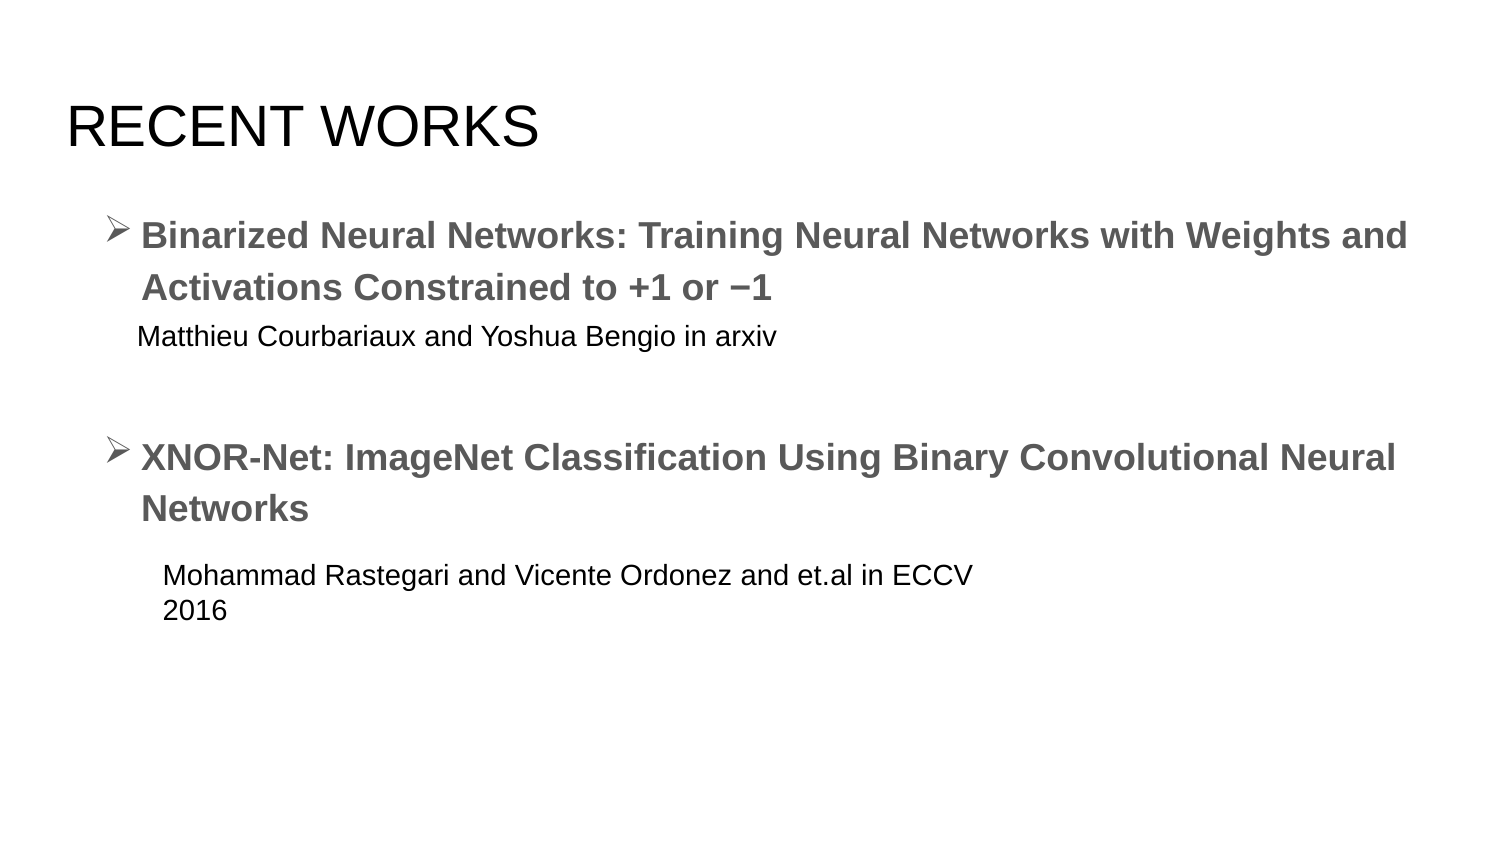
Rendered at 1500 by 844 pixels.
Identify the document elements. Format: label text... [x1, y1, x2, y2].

text_box Mohammad Rastegari and Vicente Ordonez and et.al in ECCV 2016 [147, 540, 1020, 611]
title RECENT WORKS [51, 72, 1449, 167]
text_box Matthieu Courbariaux and Yoshua Bengio in arxiv [121, 302, 1354, 386]
list Binarized Neural Networks: Training Neural Networks with Weights and Activations Constrained to +1 or −1 XNOR-Net: ImageNet Classification Using Binary Convolutional Neural Networks [51, 189, 1449, 750]
